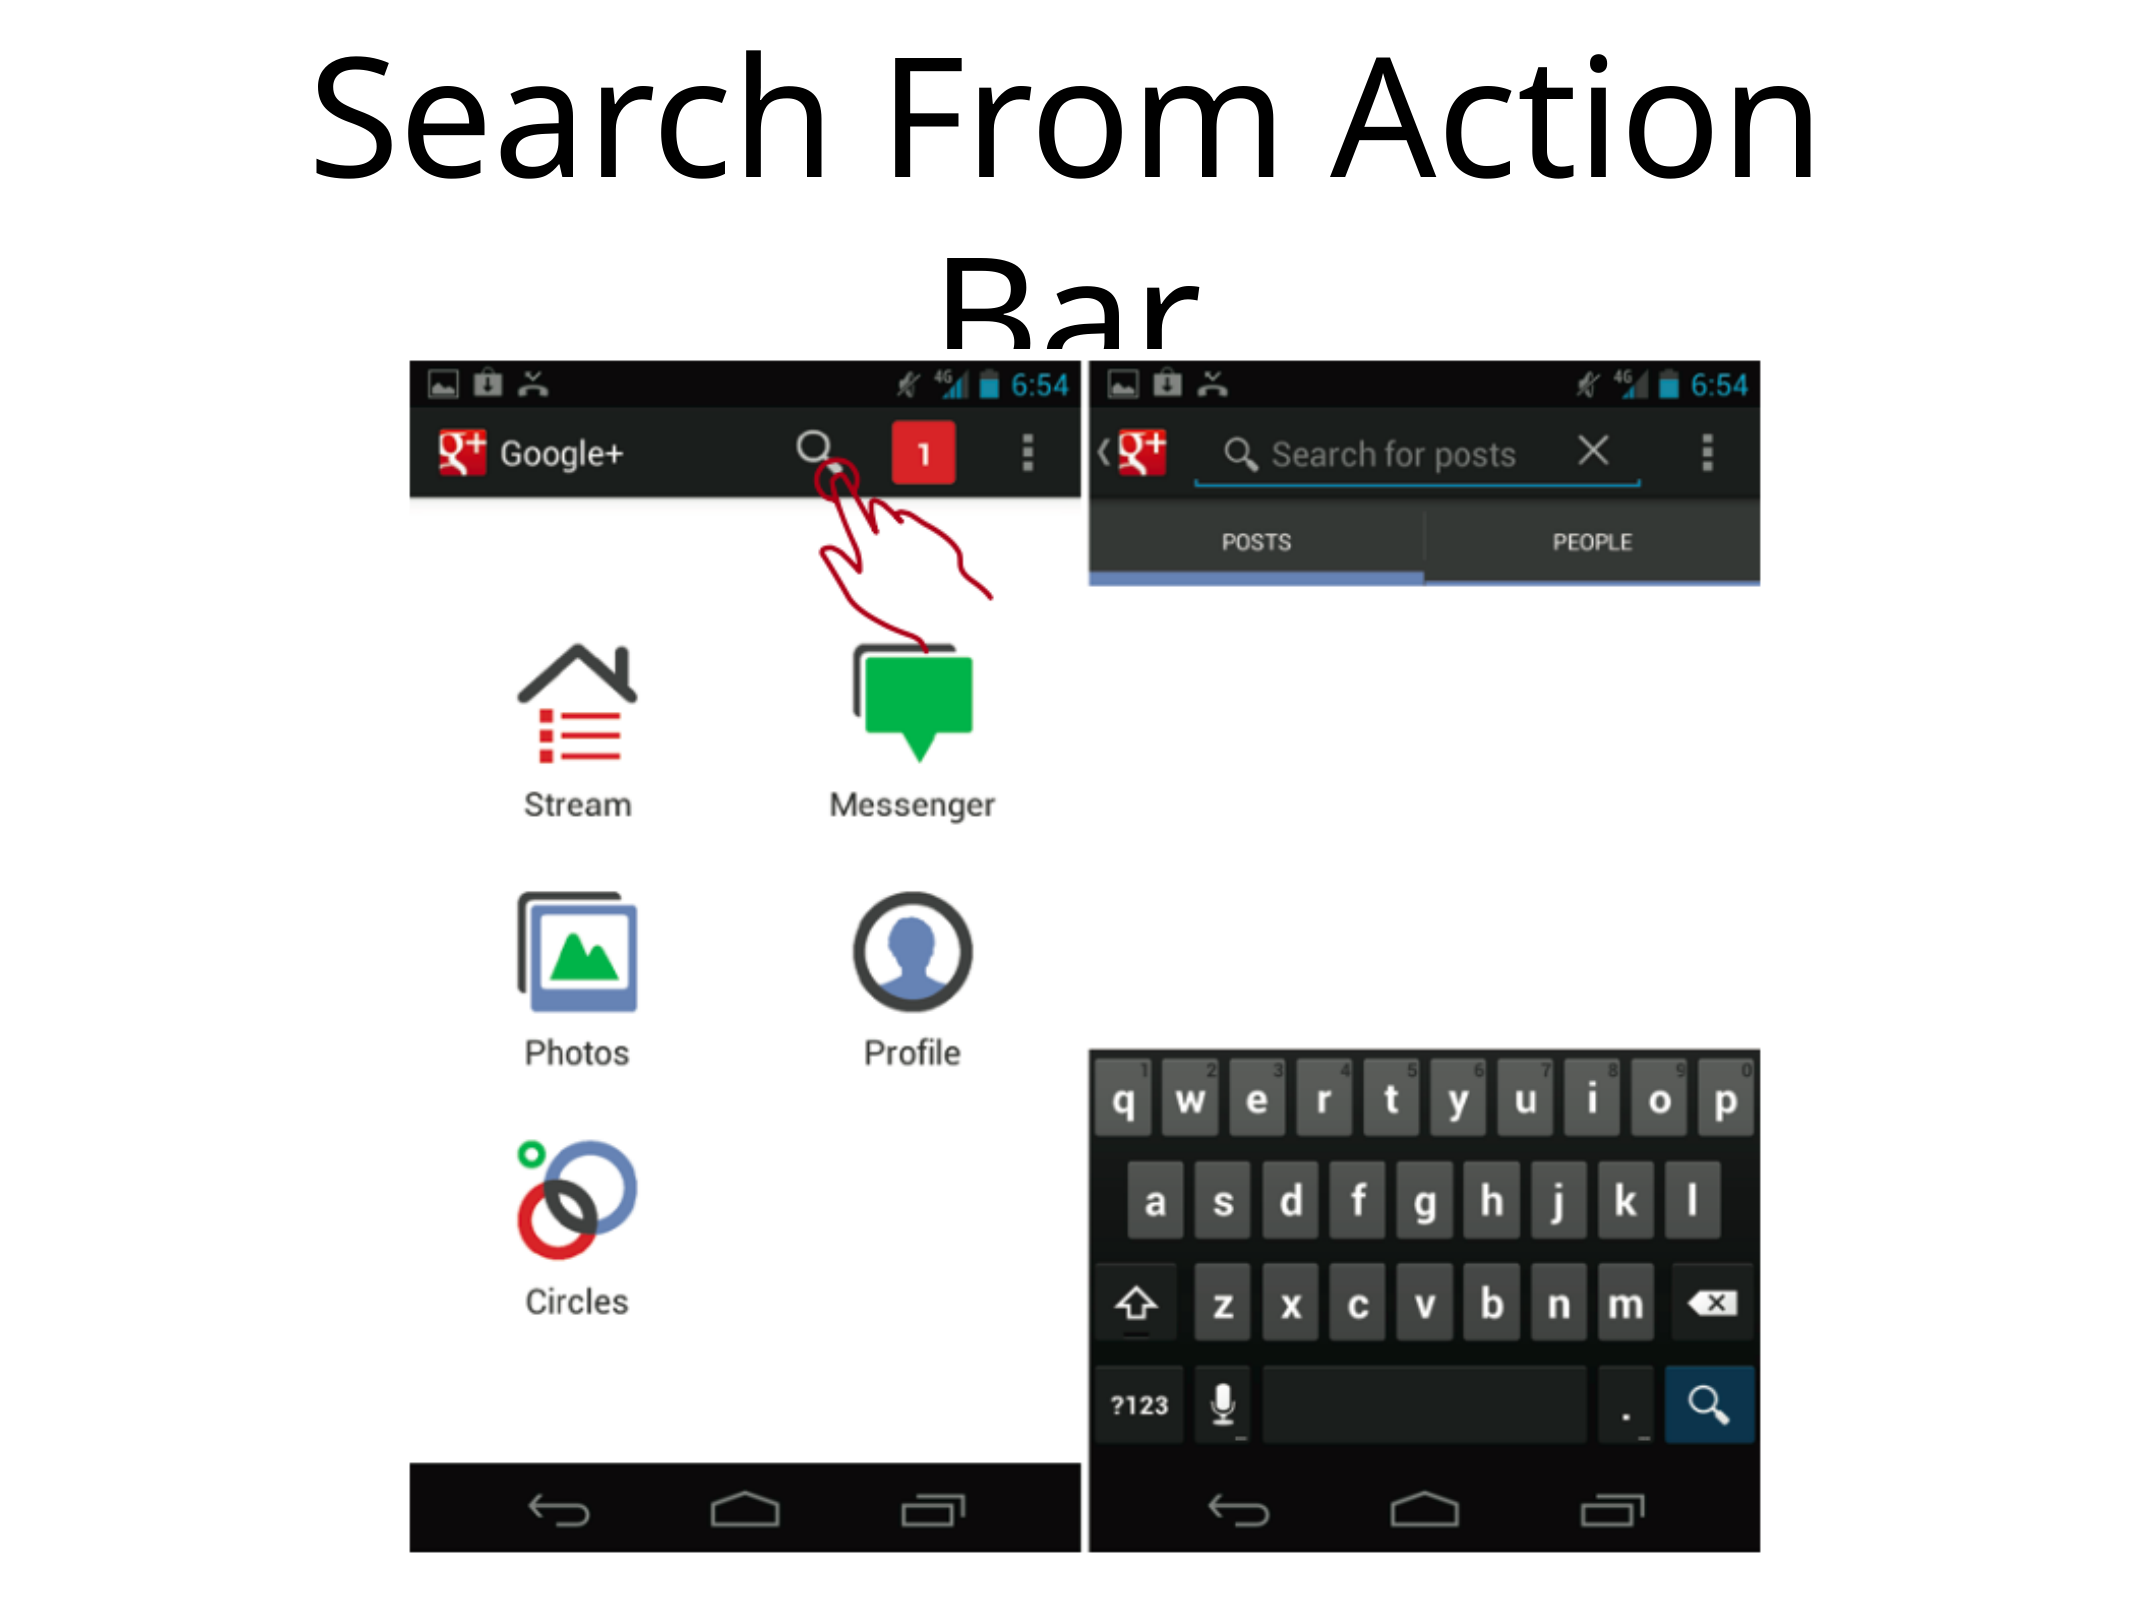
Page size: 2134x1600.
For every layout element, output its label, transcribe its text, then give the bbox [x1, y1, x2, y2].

title Search From Action Bar [155, 72, 1978, 350]
picture [392, 348, 1776, 1566]
